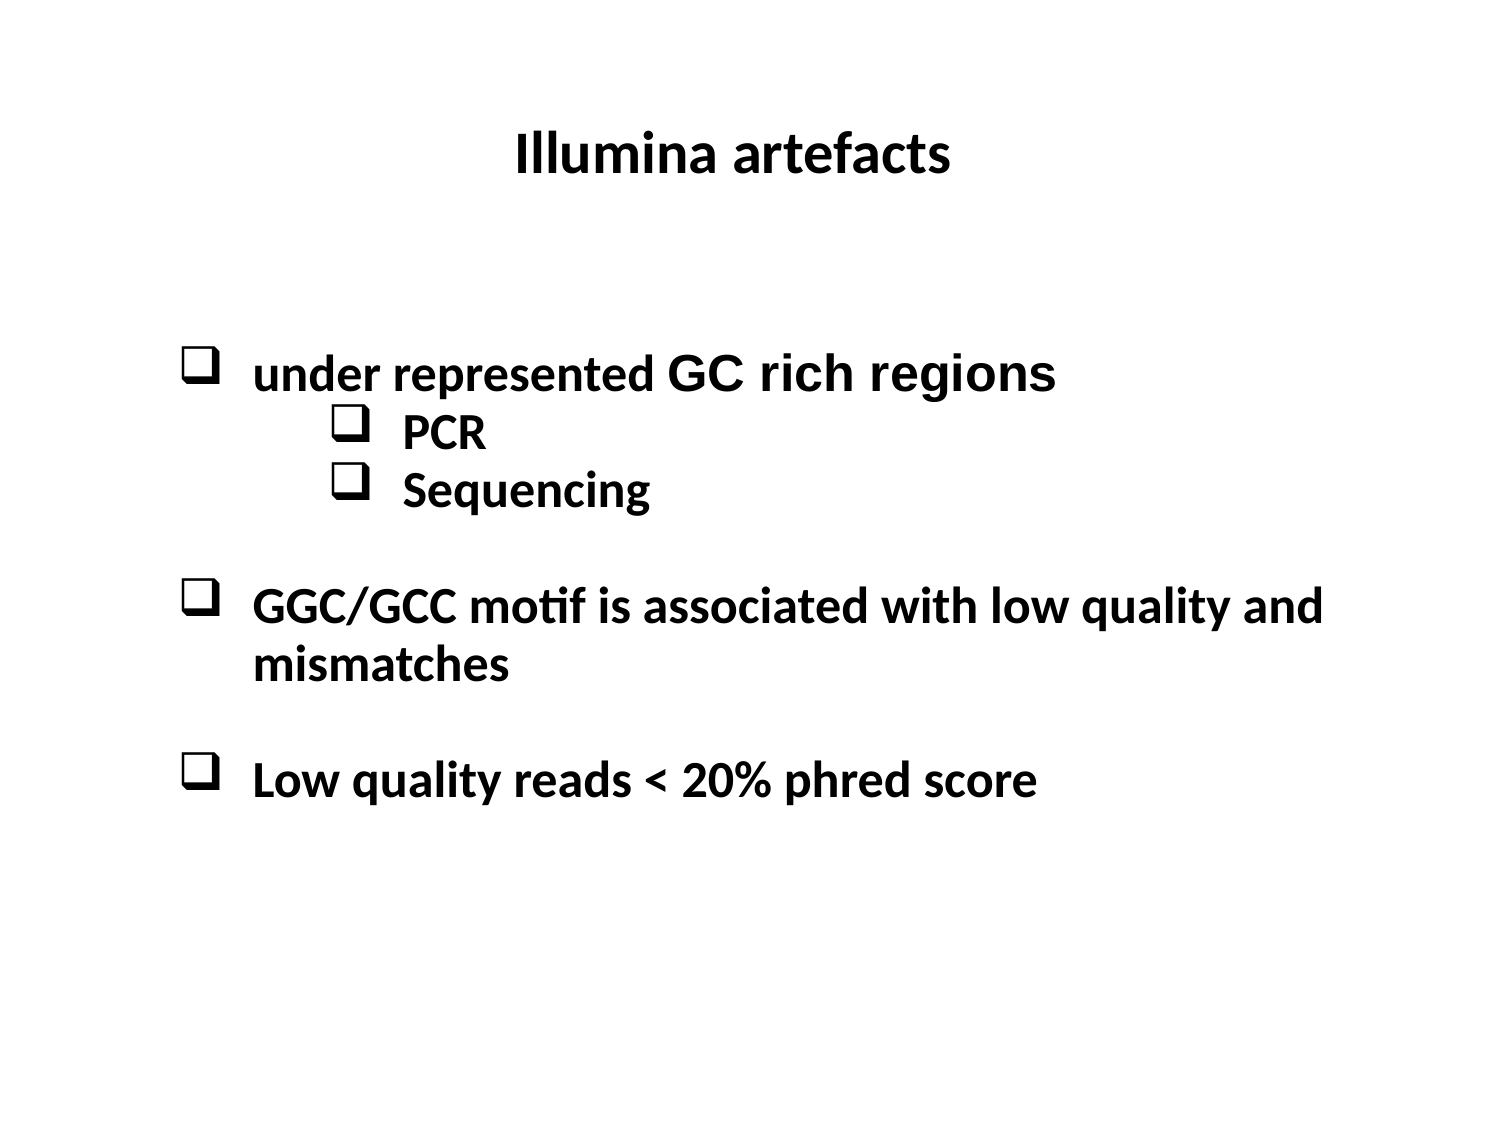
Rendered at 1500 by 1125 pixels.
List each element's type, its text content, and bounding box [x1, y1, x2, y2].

text_box under represented GC rich regions PCR Sequencing GGC/GCC motif is associated with low quality and mismatches Low quality reads < 20% phred score [162, 337, 1415, 817]
text_box Illumina artefacts [124, 112, 1342, 300]
